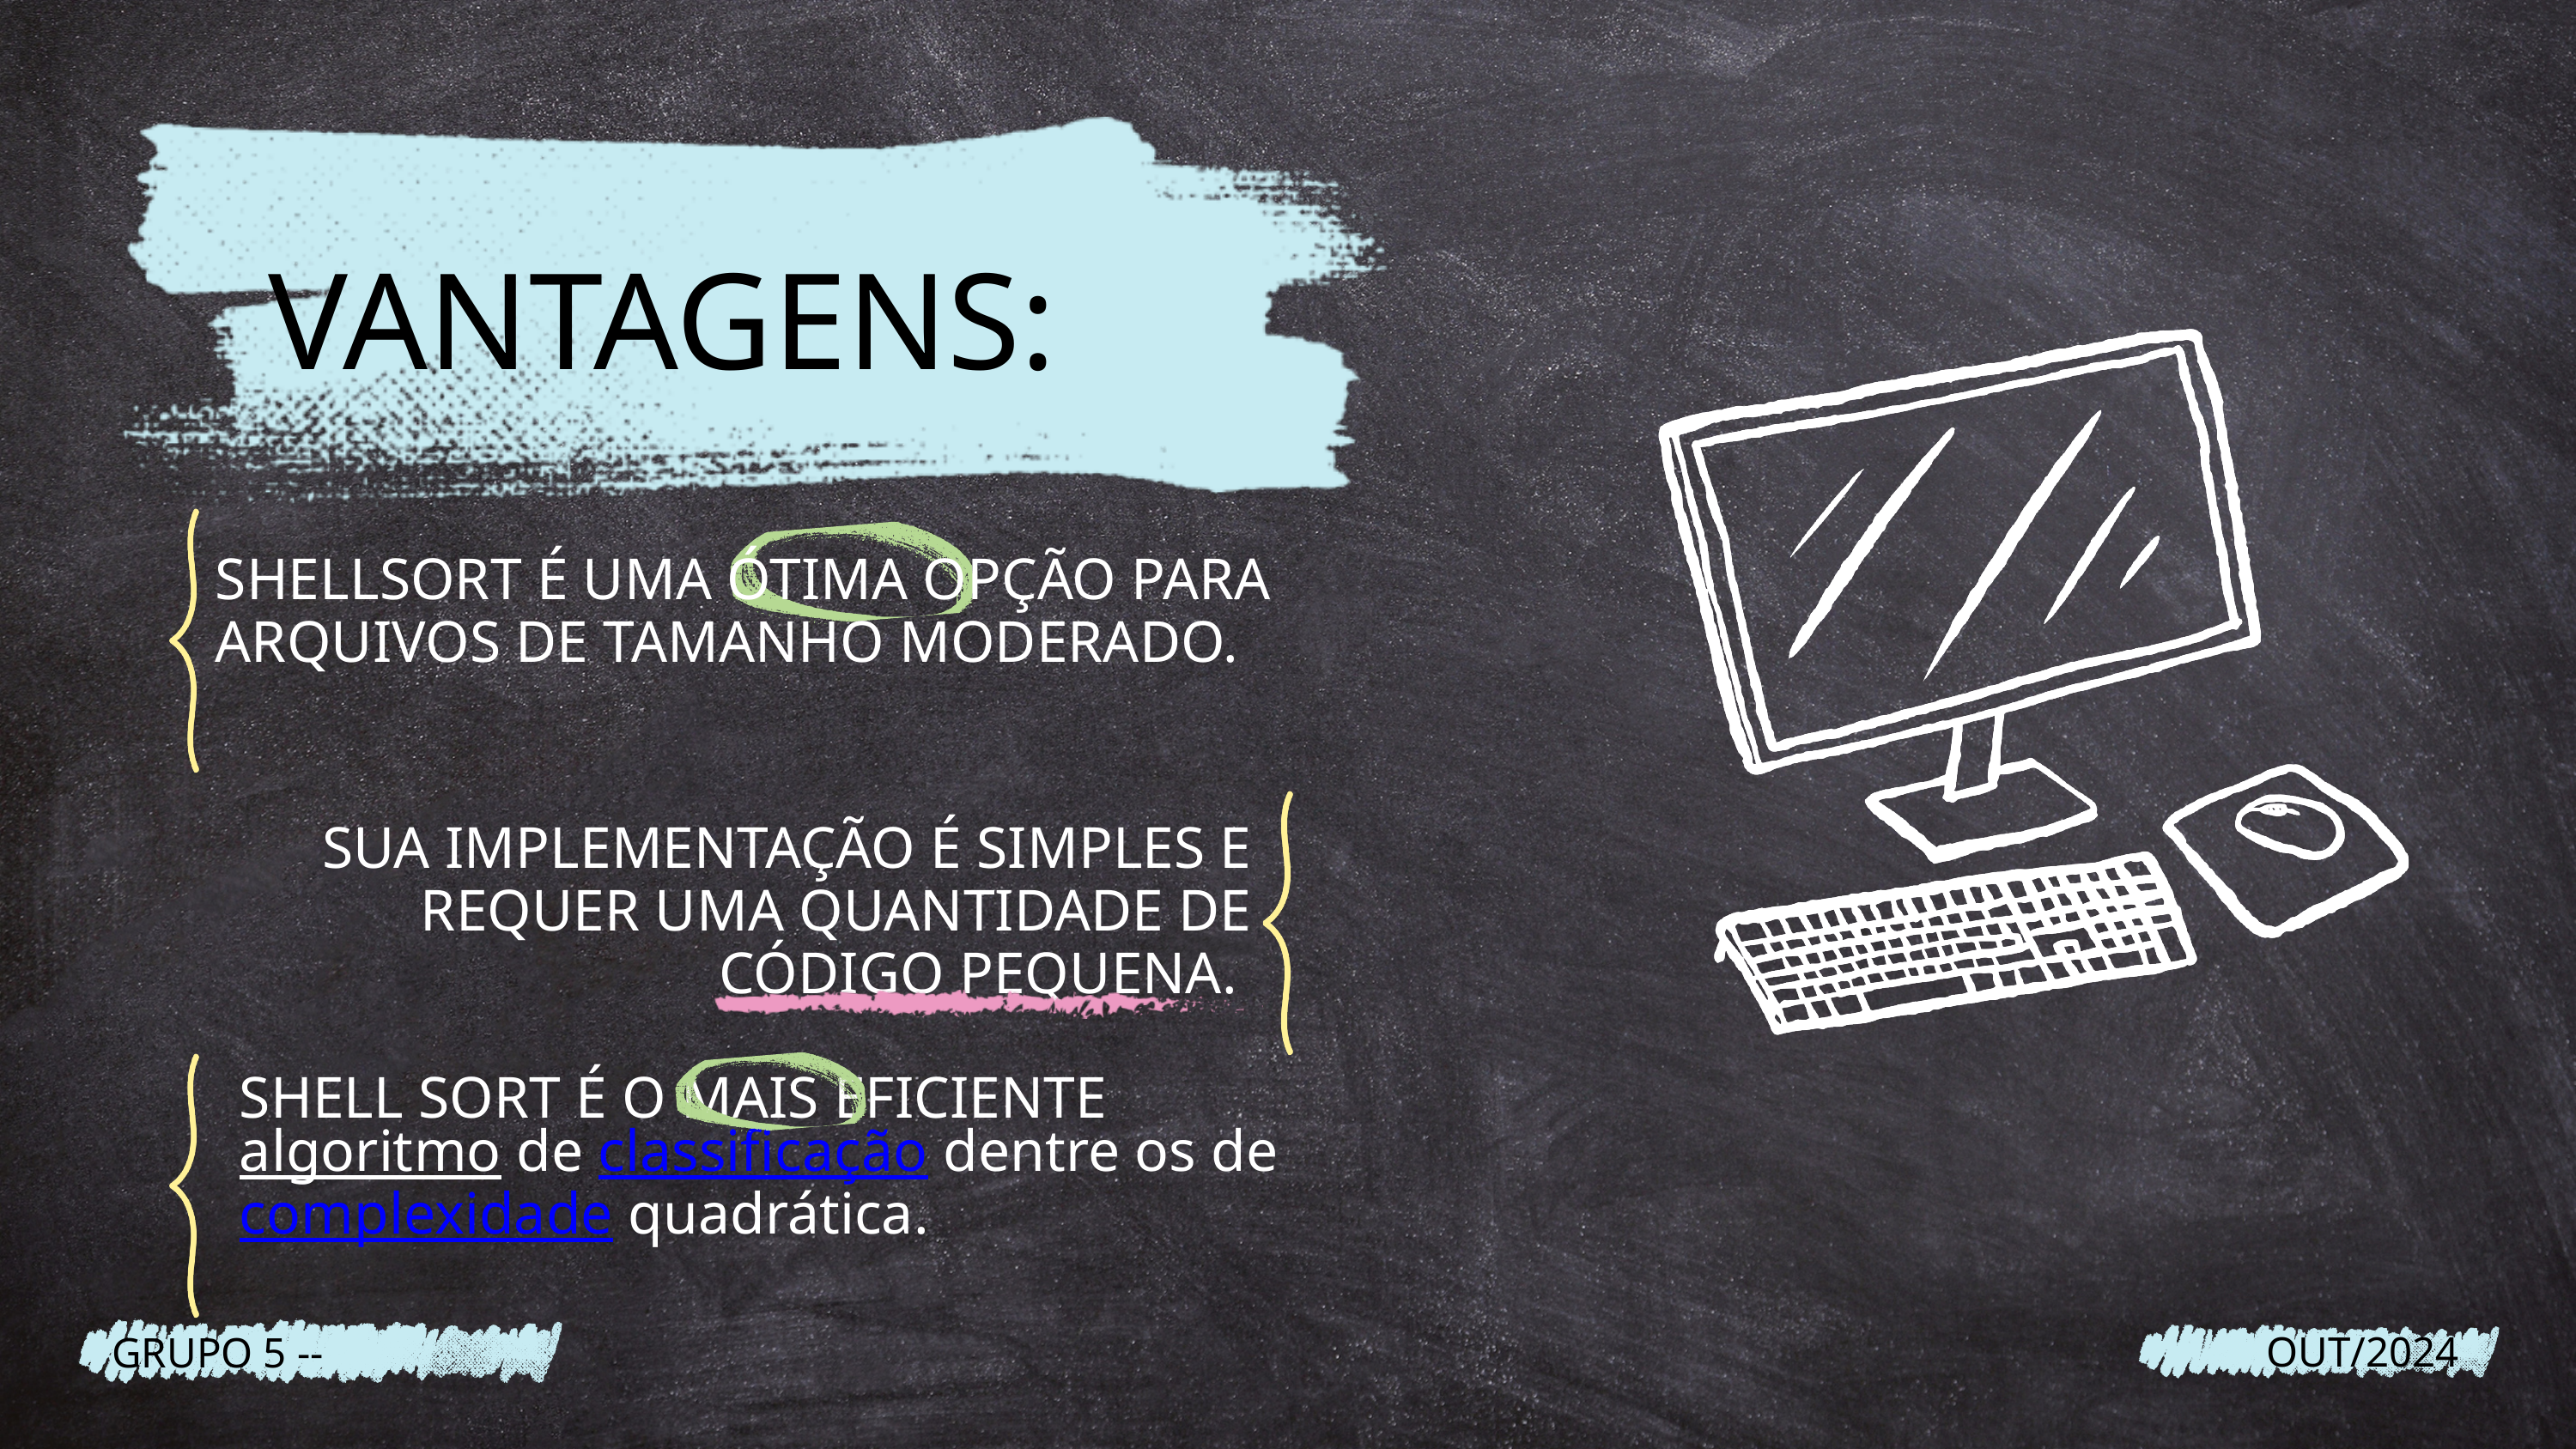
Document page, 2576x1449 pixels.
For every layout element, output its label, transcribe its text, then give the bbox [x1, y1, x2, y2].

text_box [112, 117, 1402, 507]
text_box [240, 1376, 562, 1384]
text_box [1262, 789, 1294, 1057]
text_box OUT/2024 [1835, 1330, 2460, 1375]
text_box [2138, 1375, 2409, 1379]
text_box GRUPO 5 -- [112, 1331, 738, 1376]
text_box [78, 1319, 240, 1384]
text_box [712, 990, 1263, 1019]
text_box [727, 515, 971, 549]
text_box [0, 0, 2576, 1449]
text_box [169, 1052, 200, 1319]
text_box SUA IMPLEMENTAÇÃO É SIMPLES E REQUER UMA QUANTIDADE DE CÓDIGO PEQUENA. [215, 817, 1253, 1005]
text_box [240, 1319, 562, 1331]
text_box VANTAGENS: [268, 270, 1542, 397]
text_box [1658, 328, 2409, 1035]
text_box SHELL SORT É O MAIS EFICIENTE algoritmo de classificação dentre os de complexidade quadrática. [239, 1067, 1370, 1255]
text_box [169, 506, 200, 774]
text_box [2138, 1324, 2409, 1330]
text_box SHELLSORT É UMA ÓTIMA OPÇÃO PARA ARQUIVOS DE TAMANHO MODERADO. [215, 549, 1346, 674]
text_box [673, 1047, 868, 1138]
text_box [2409, 1324, 2500, 1379]
